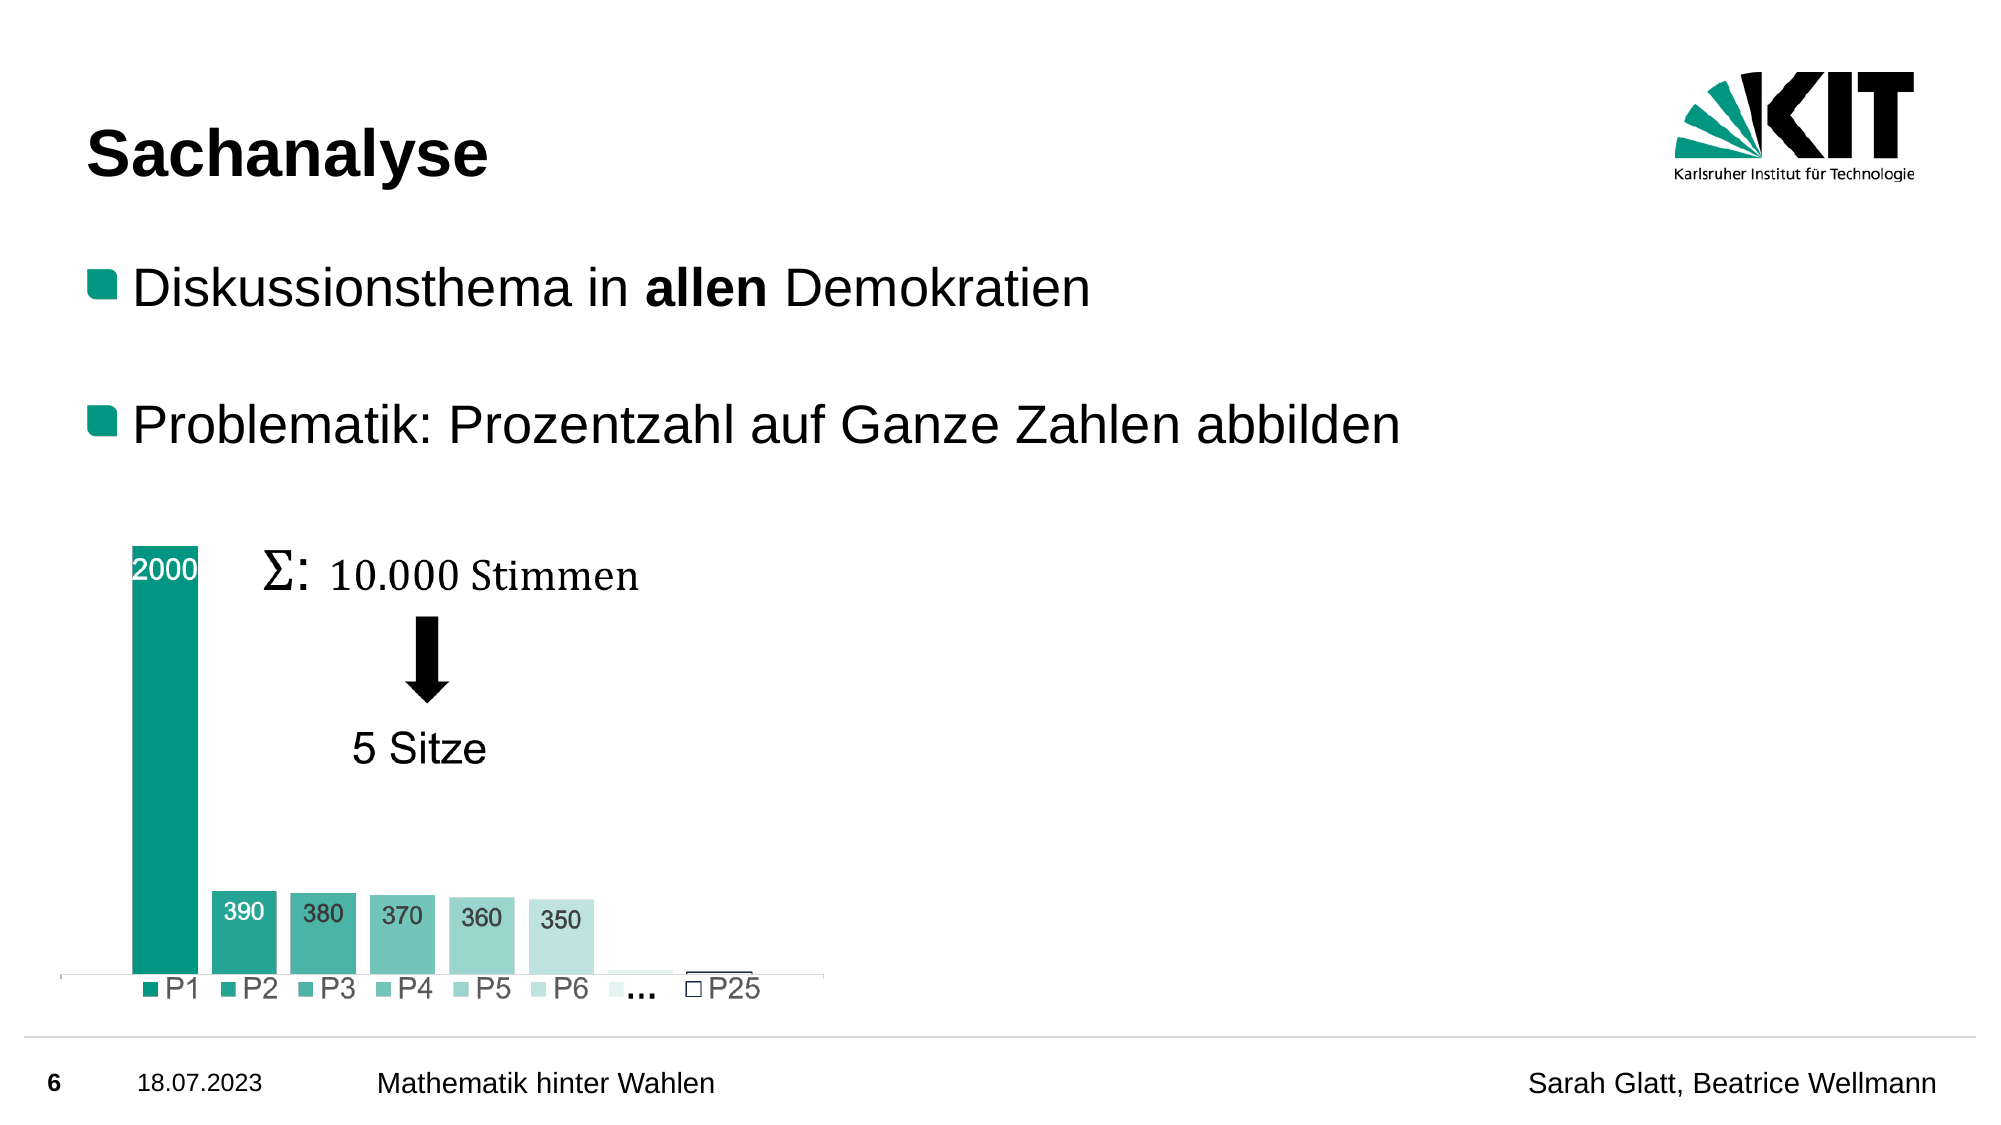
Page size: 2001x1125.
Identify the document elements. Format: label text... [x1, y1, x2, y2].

picture [87, 405, 117, 440]
picture [87, 269, 117, 303]
text_box Mathematik hinter Wahlen [361, 1054, 907, 1109]
title Sachanalyse [86, 64, 1589, 191]
picture [1675, 72, 1914, 182]
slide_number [137, 1039, 362, 1125]
picture [47, 513, 837, 1039]
slide_number 6 [47, 1039, 119, 1125]
text_box Sarah Glatt, Beatrice Wellmann [1408, 1054, 1954, 1109]
